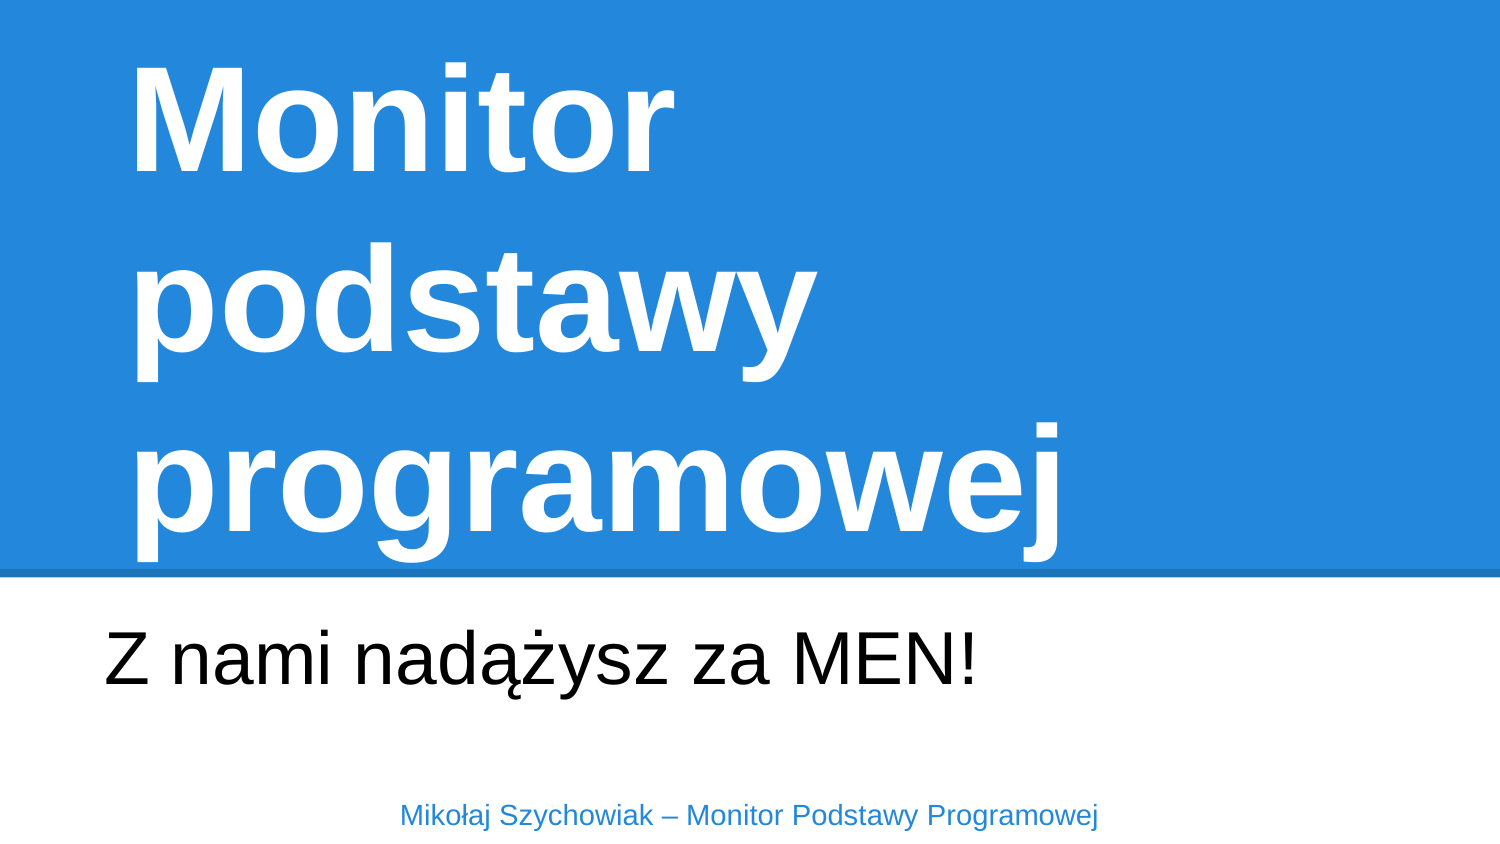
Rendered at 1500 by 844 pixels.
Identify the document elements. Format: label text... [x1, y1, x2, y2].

text_box Mikołaj Szychowiak – Monitor Podstawy Programowej [0, 789, 1500, 839]
title Monitor podstawy programowej [112, 306, 1388, 577]
subtitle Z nami nadążysz za MEN! [89, 594, 1365, 722]
